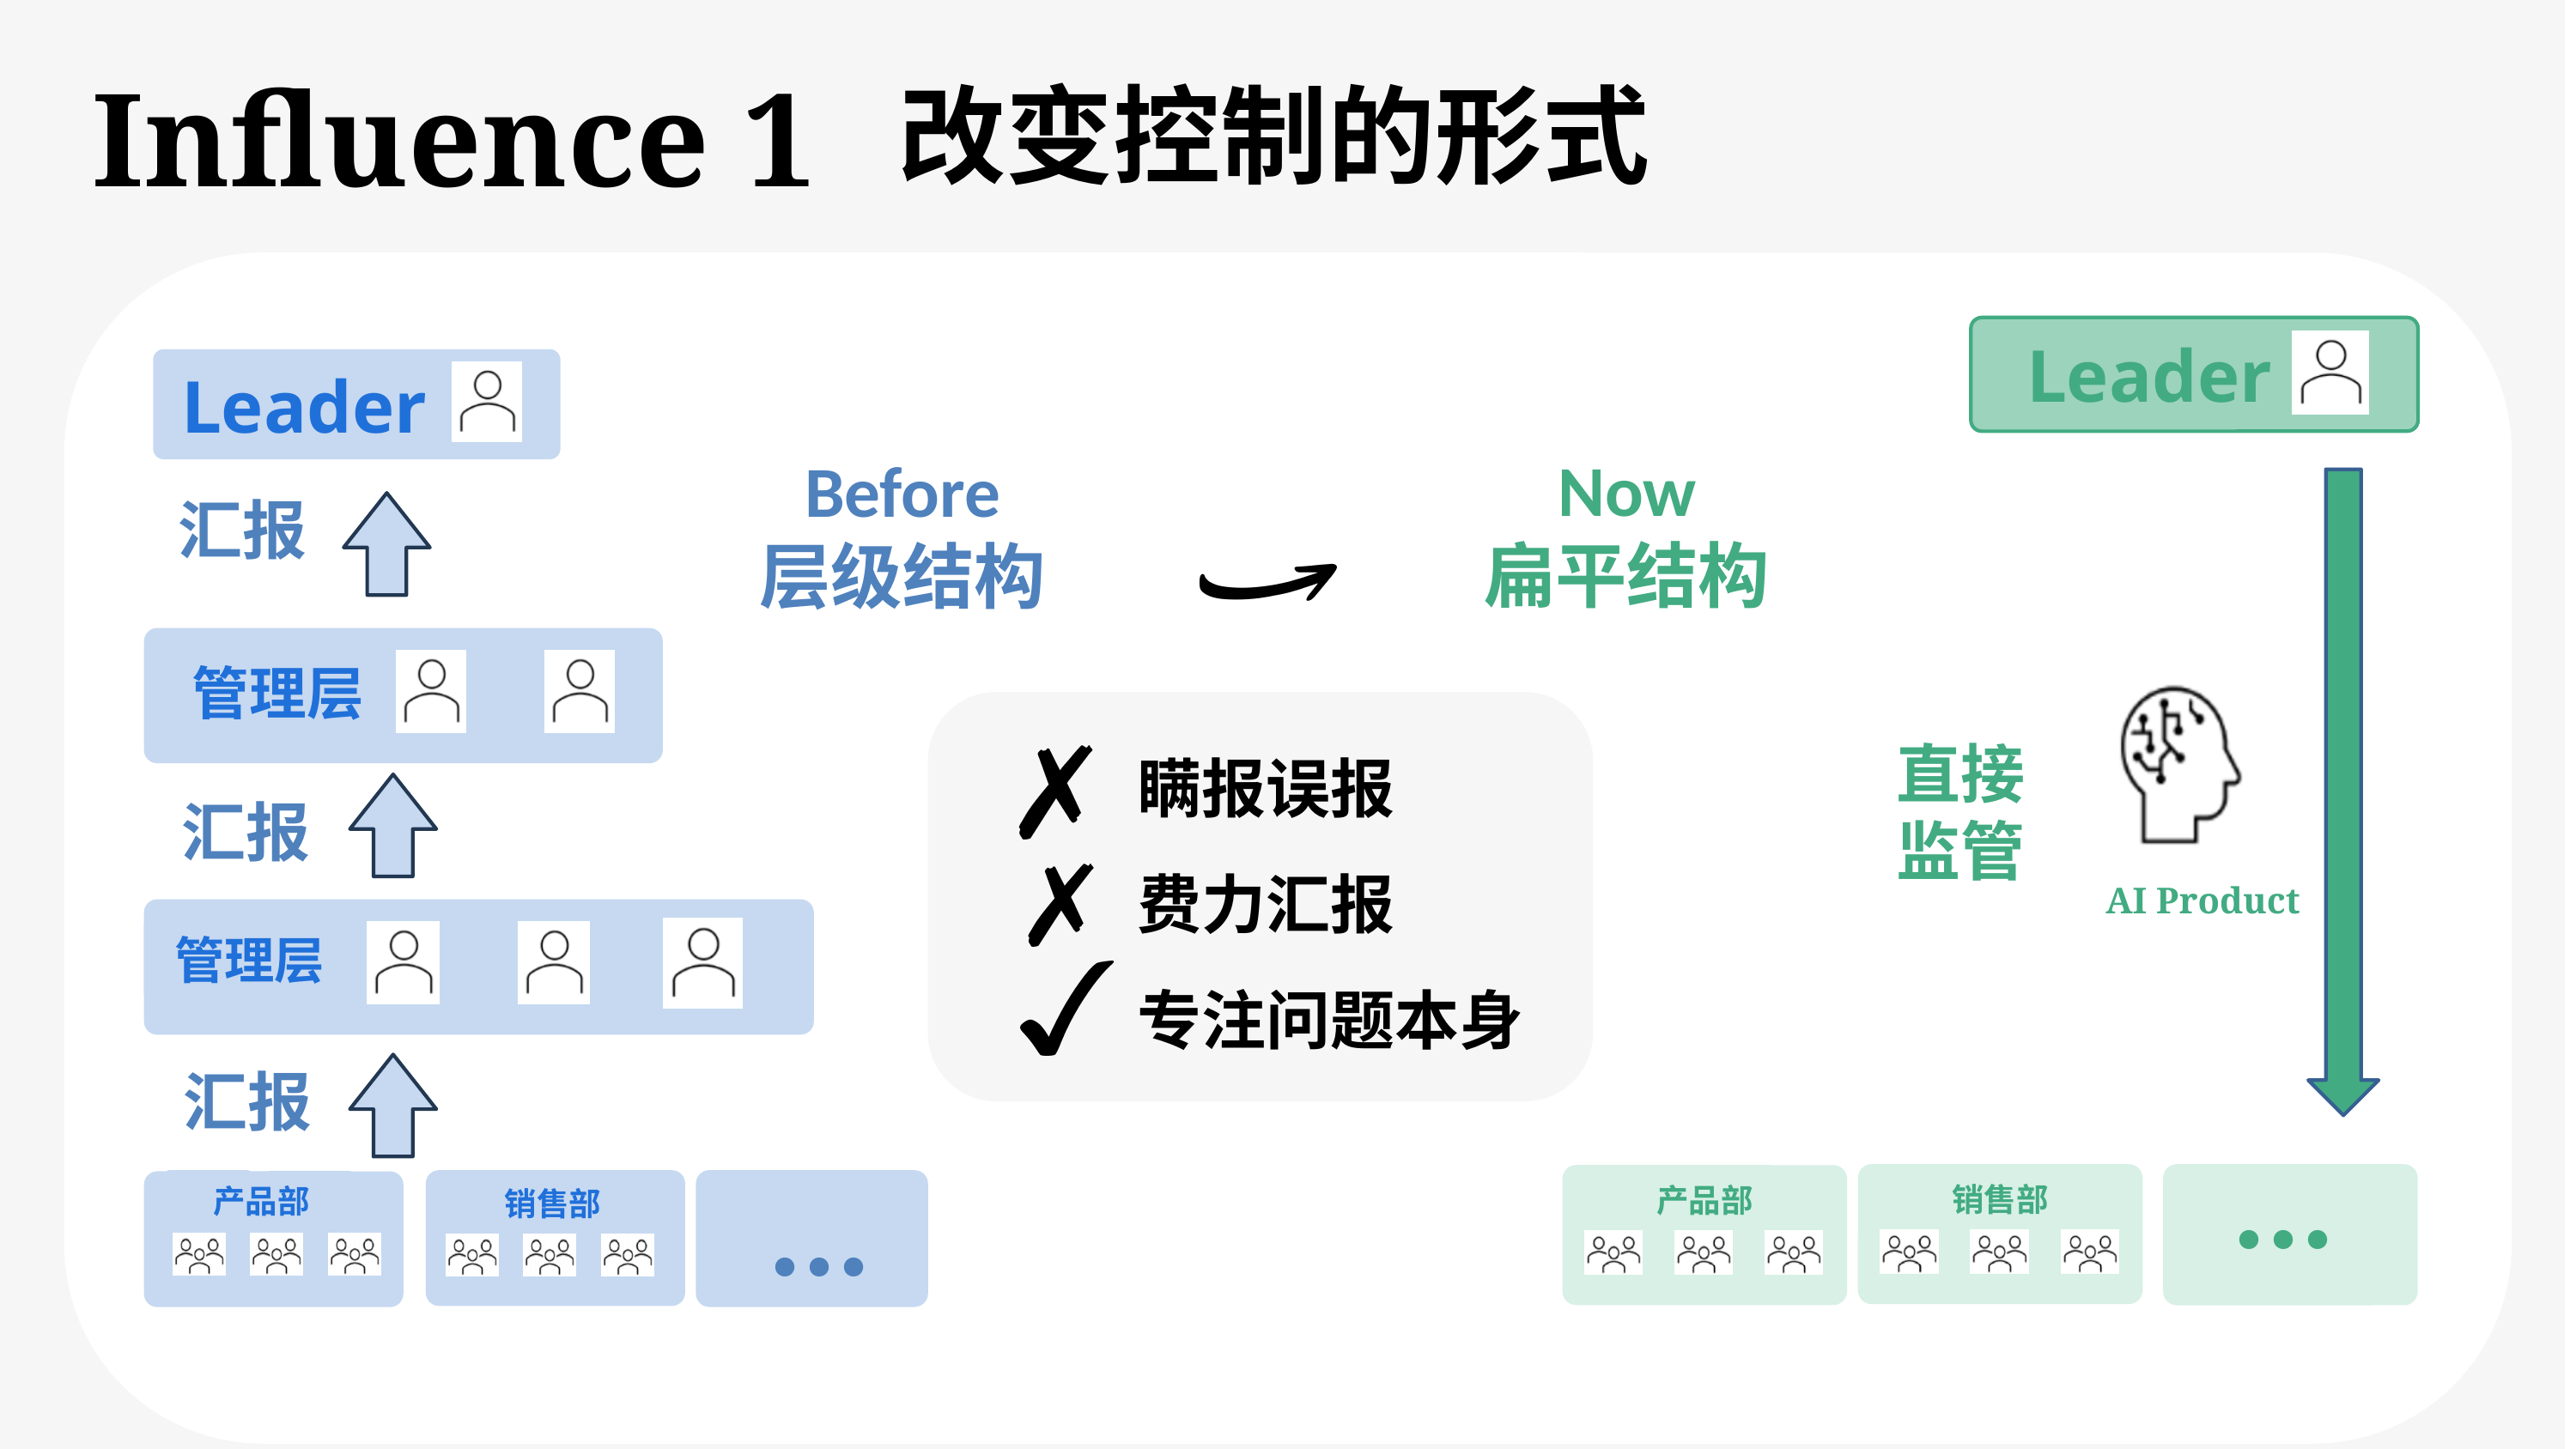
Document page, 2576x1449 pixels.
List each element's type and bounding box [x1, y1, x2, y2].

picture [0, 0, 2566, 1449]
text_box [965, 702, 1589, 1064]
text_box [64, 252, 2512, 1444]
